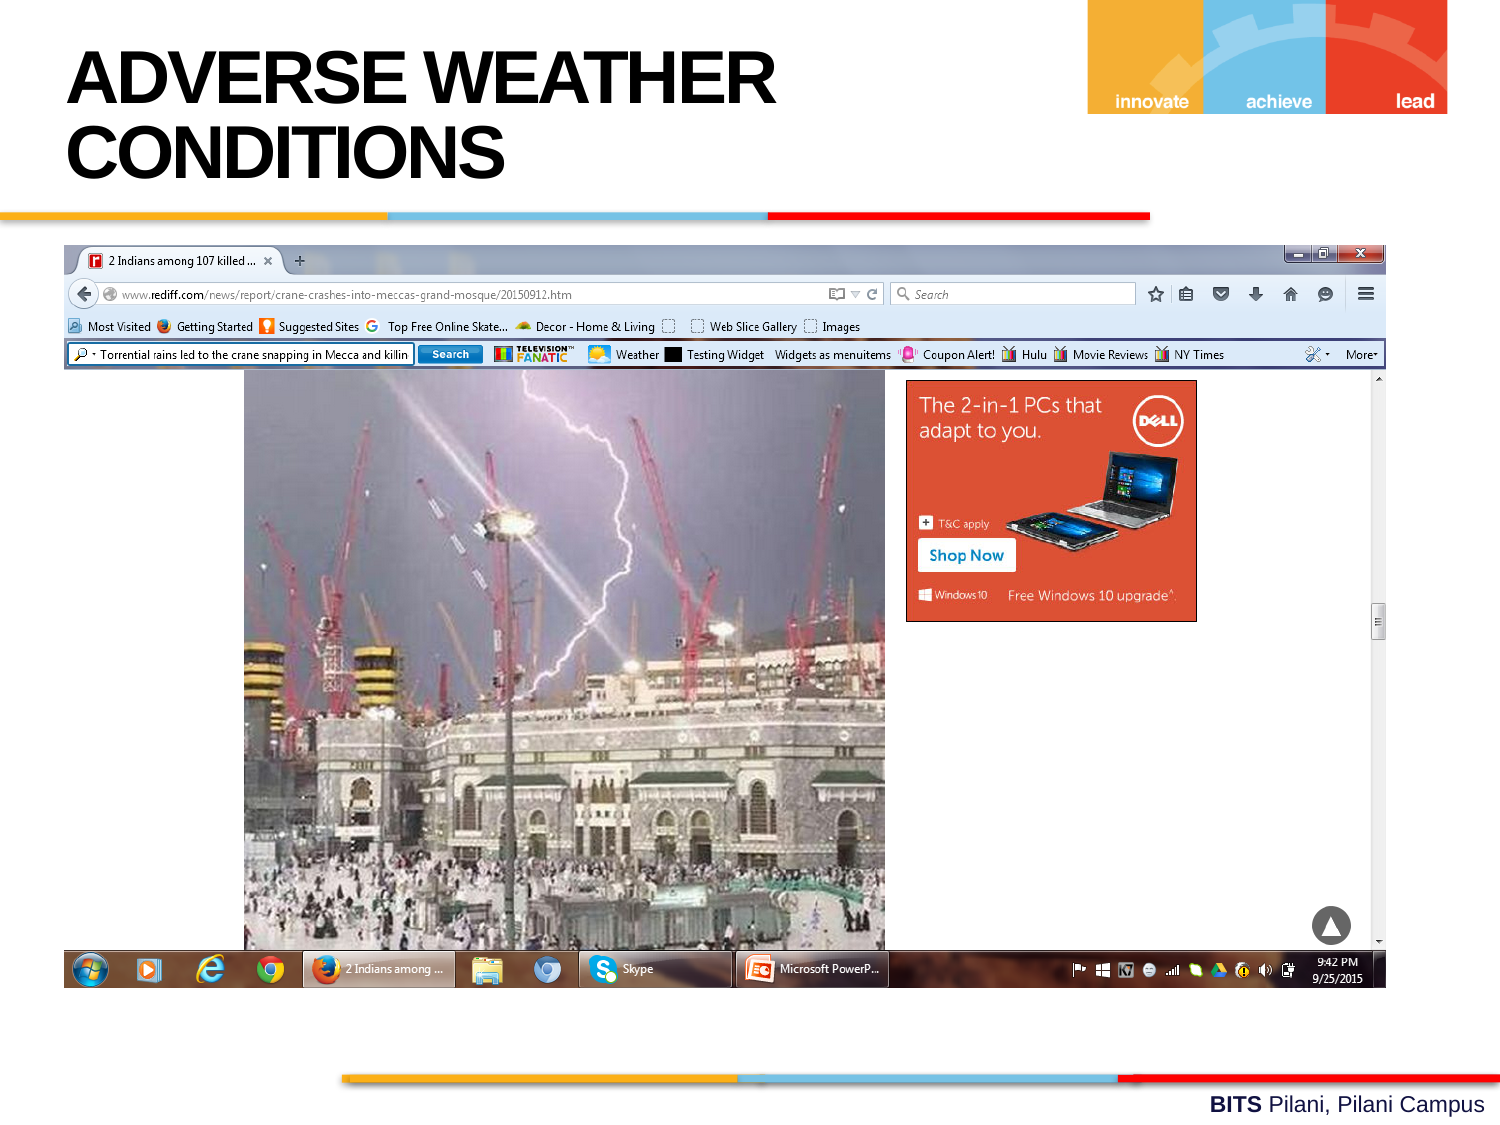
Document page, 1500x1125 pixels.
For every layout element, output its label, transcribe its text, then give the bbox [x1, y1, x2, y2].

list ADVERSE WEATHER CONDITIONS [50, 24, 1088, 213]
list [64, 244, 1386, 988]
picture [1087, 0, 1448, 114]
